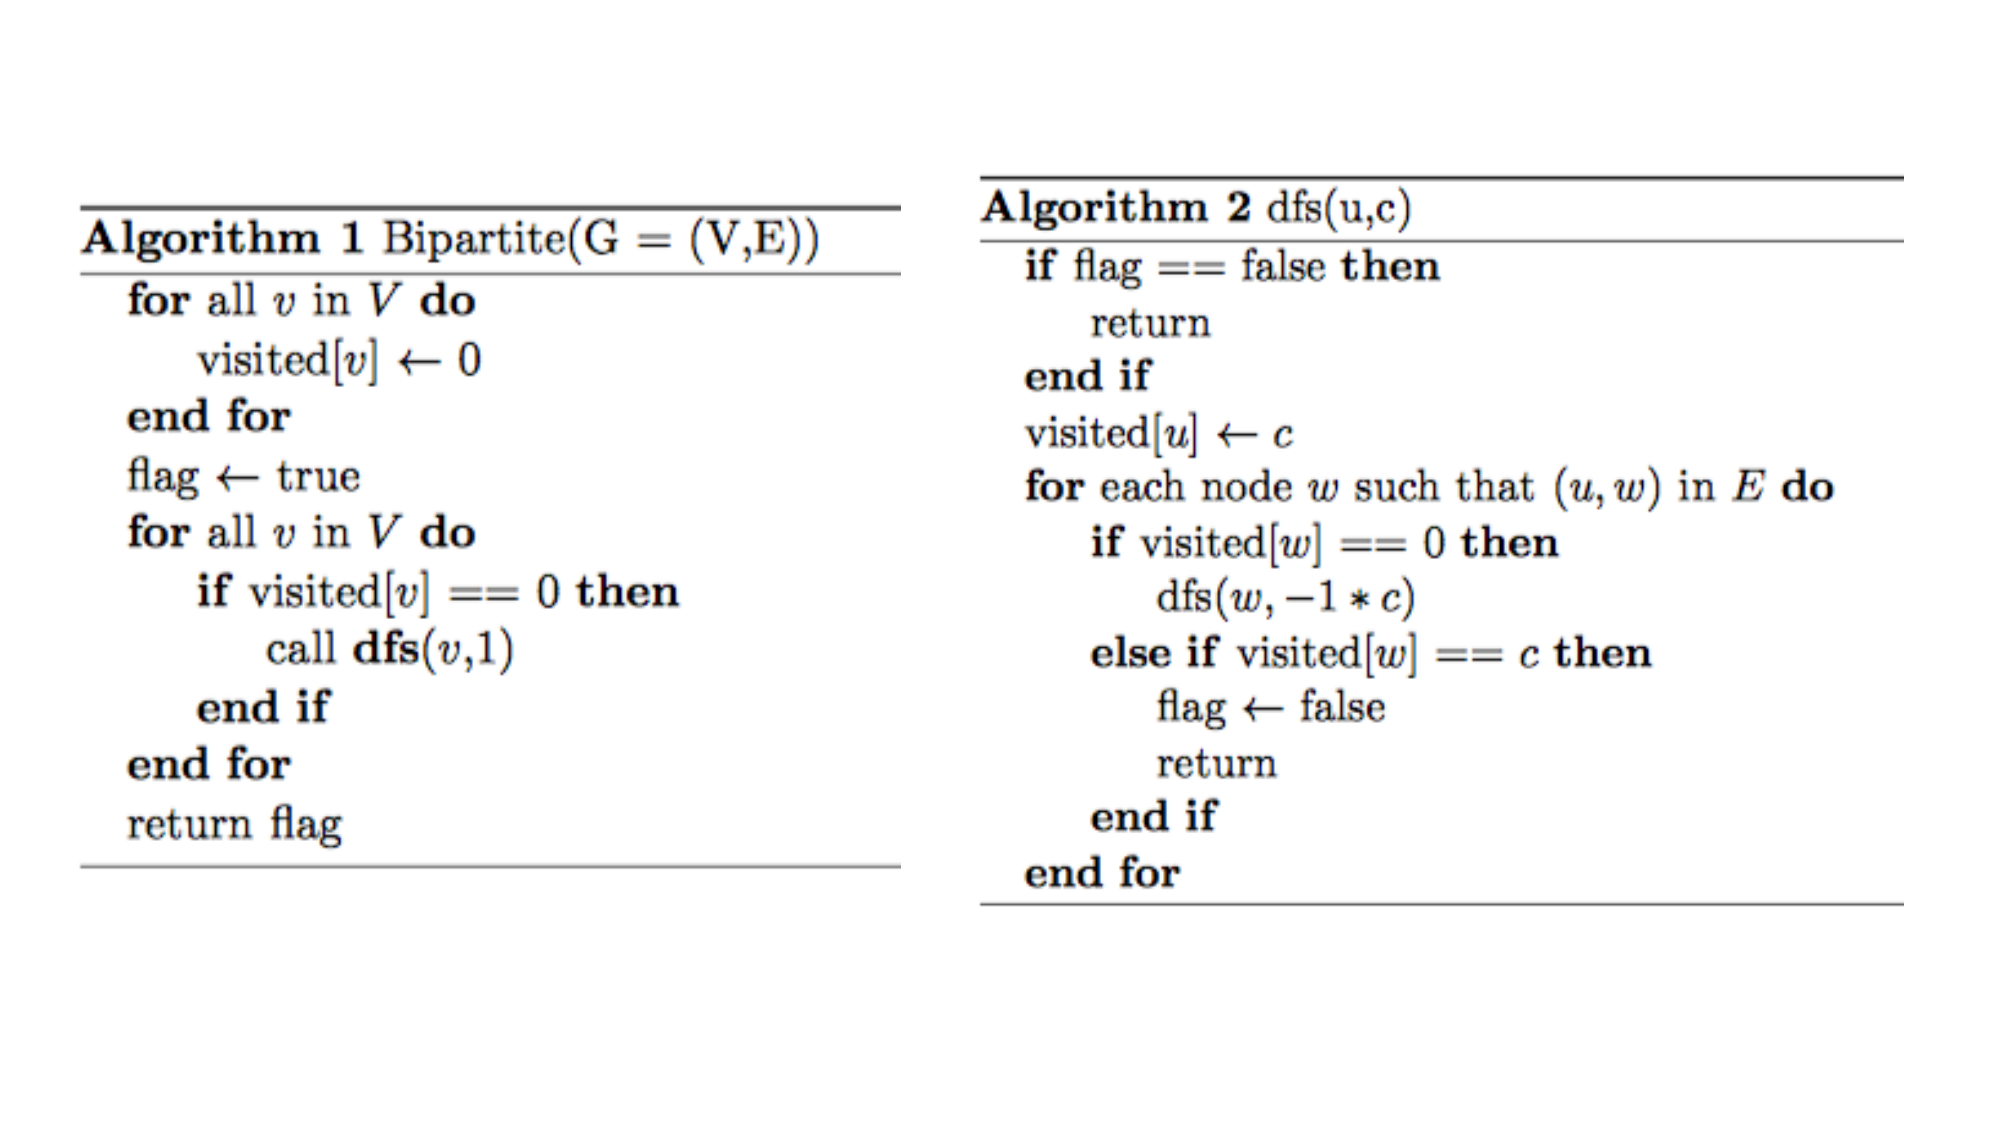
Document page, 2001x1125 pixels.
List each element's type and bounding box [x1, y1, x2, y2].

picture [932, 160, 1904, 926]
picture [27, 160, 901, 913]
